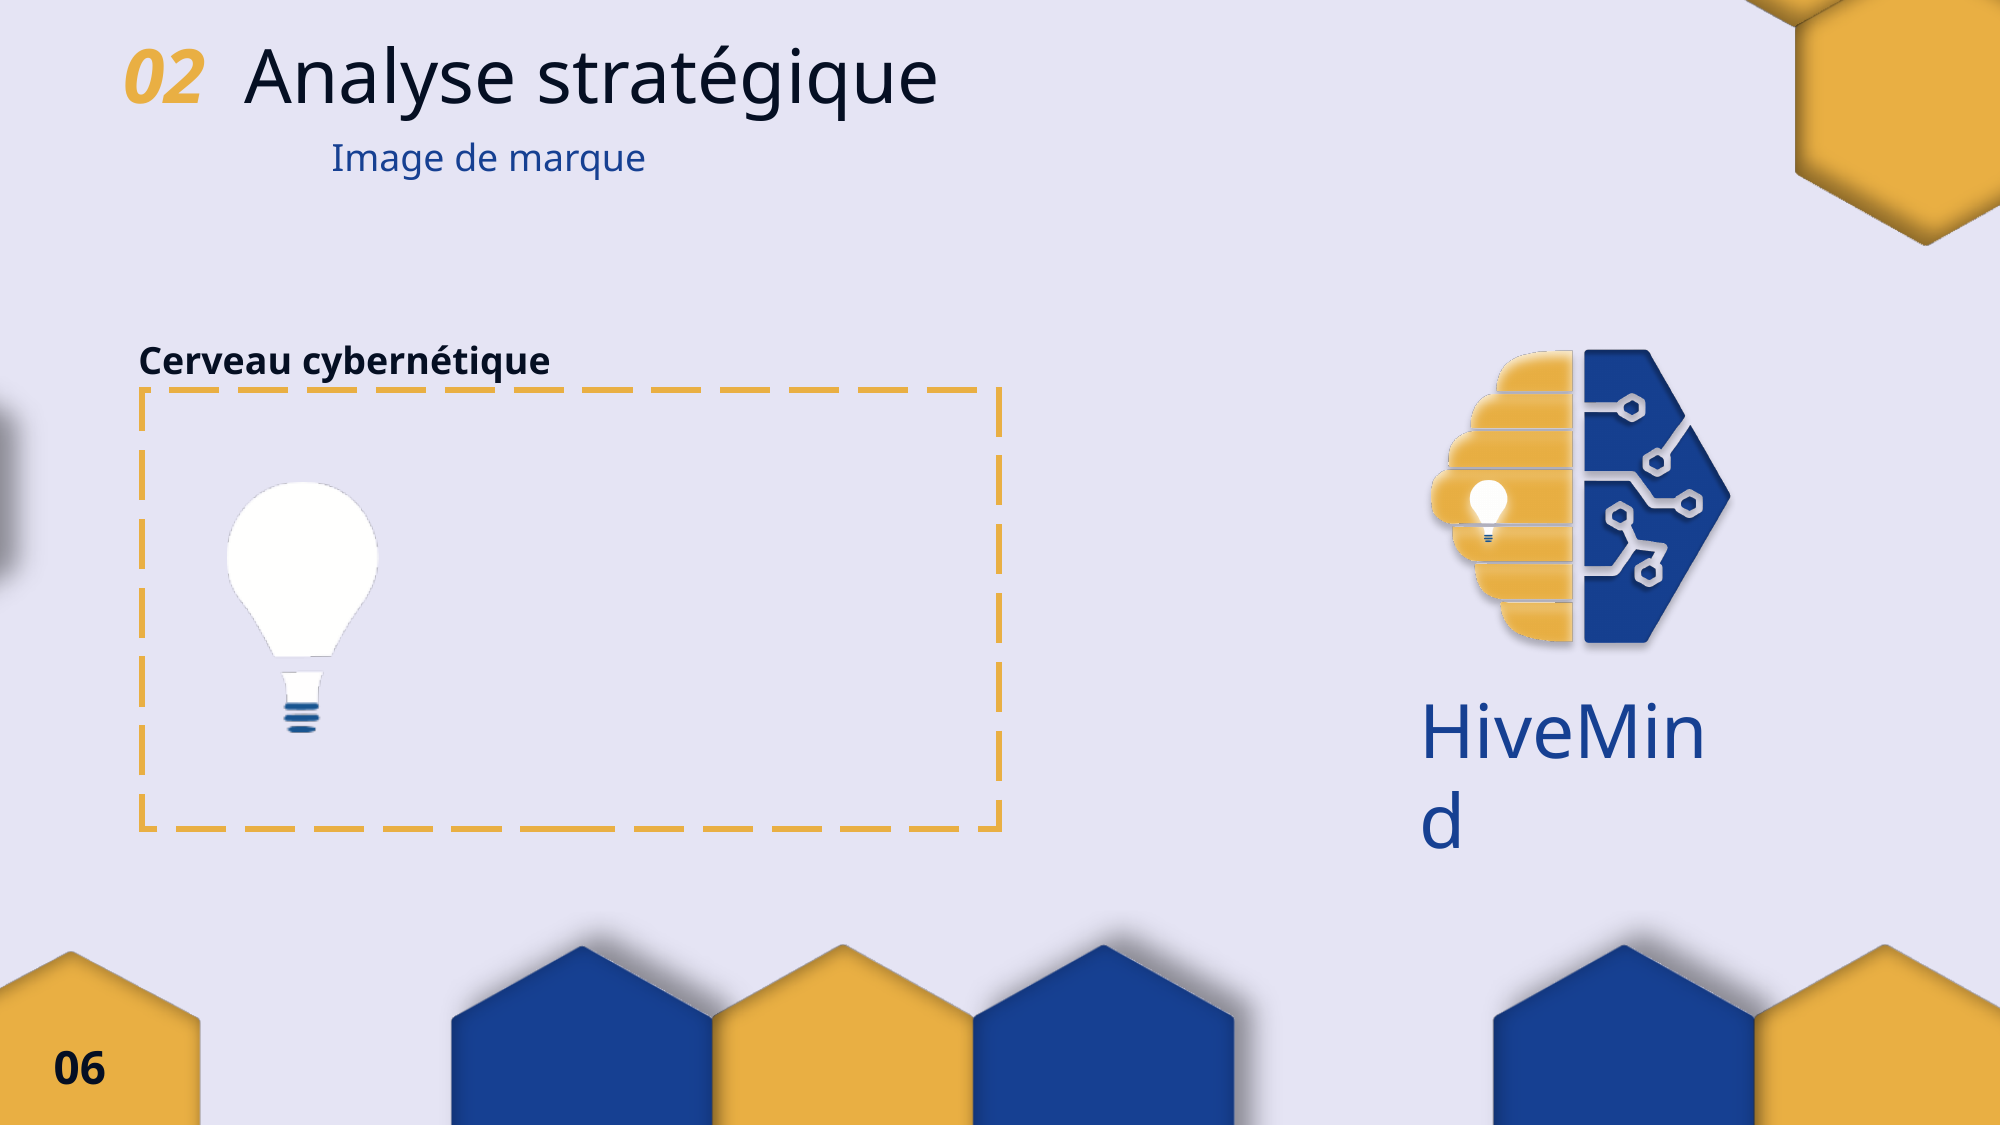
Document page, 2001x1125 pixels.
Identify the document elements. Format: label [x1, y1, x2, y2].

picture [0, 0, 2000, 1125]
text_box [1404, 342, 1754, 783]
